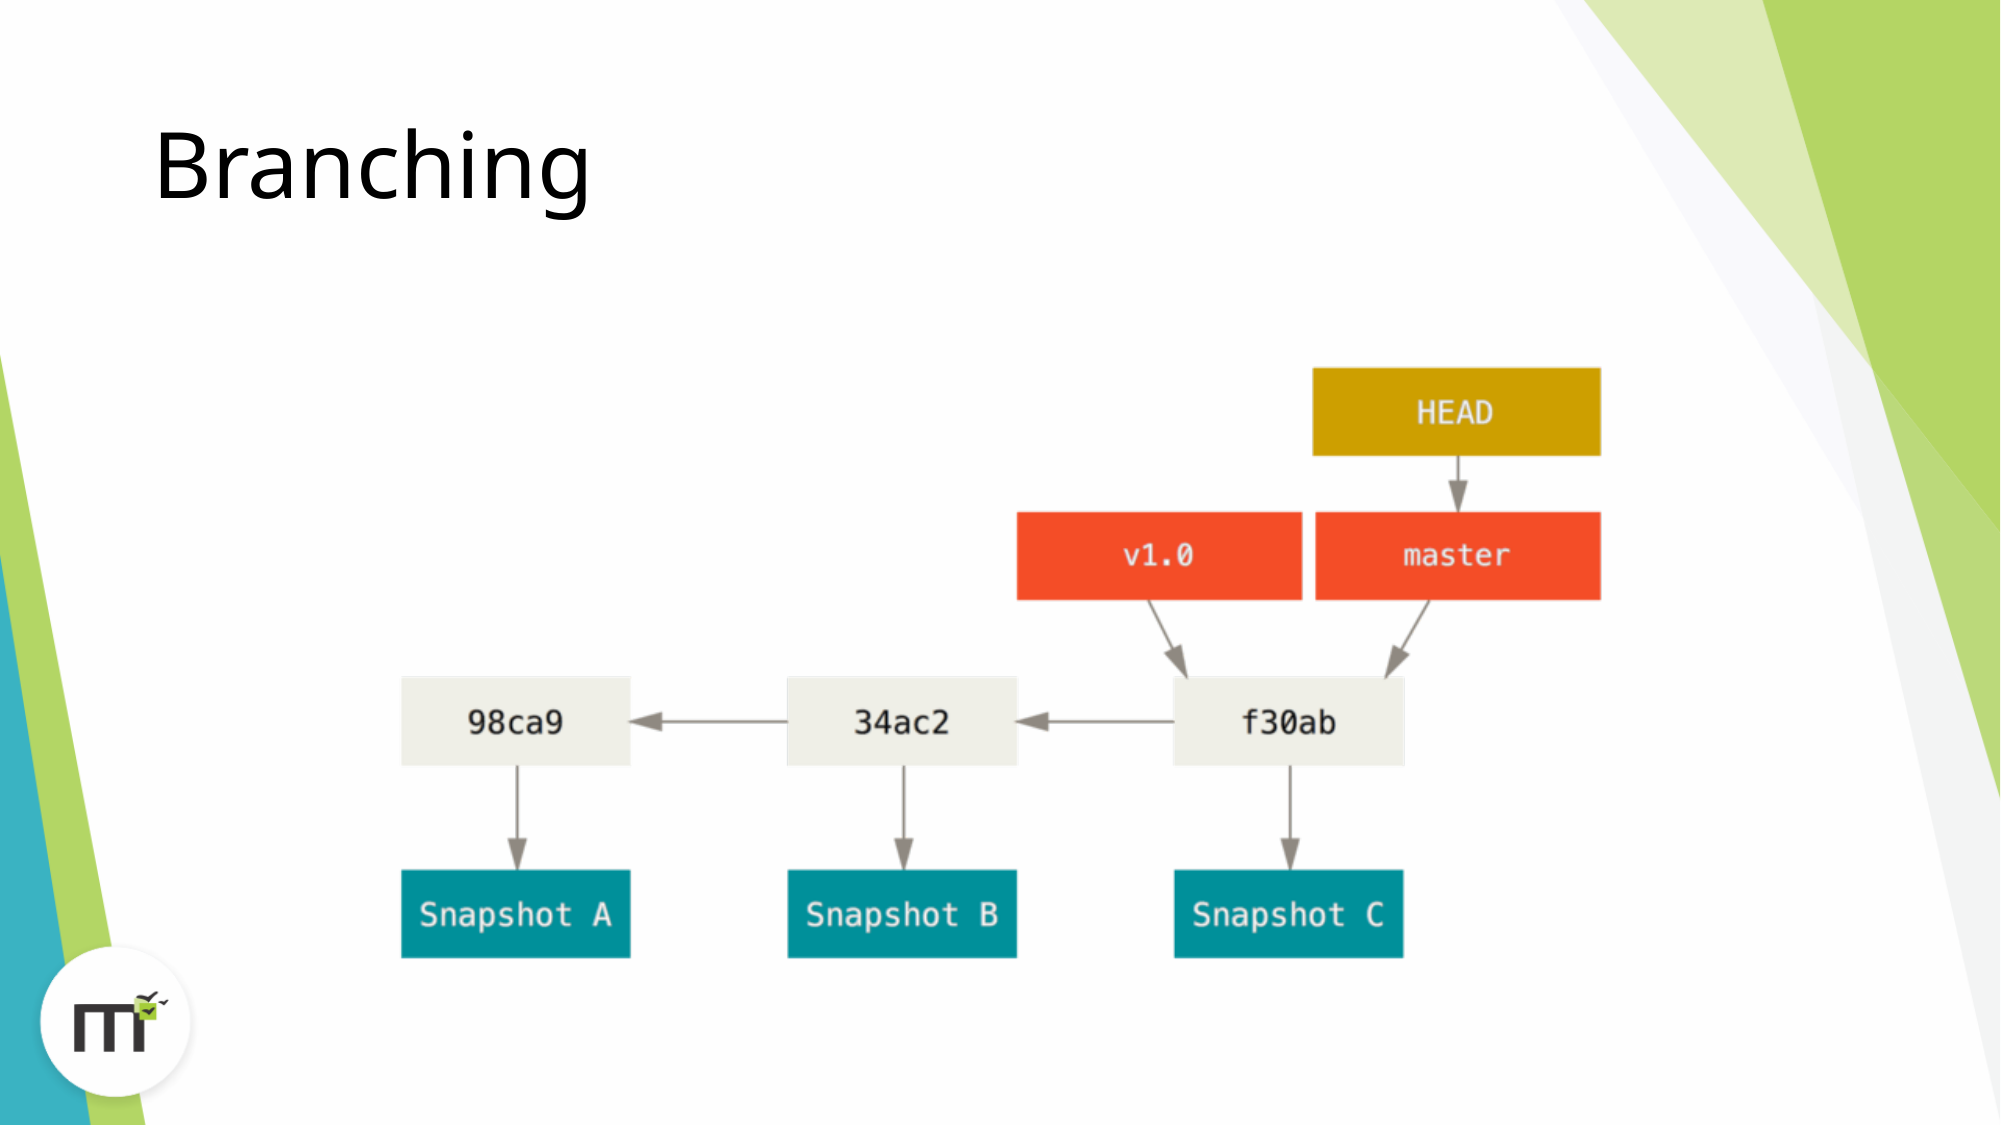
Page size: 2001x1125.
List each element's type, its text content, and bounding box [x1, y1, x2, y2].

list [374, 320, 1625, 993]
title Branching [137, 59, 1863, 278]
picture [0, 0, 2001, 1125]
